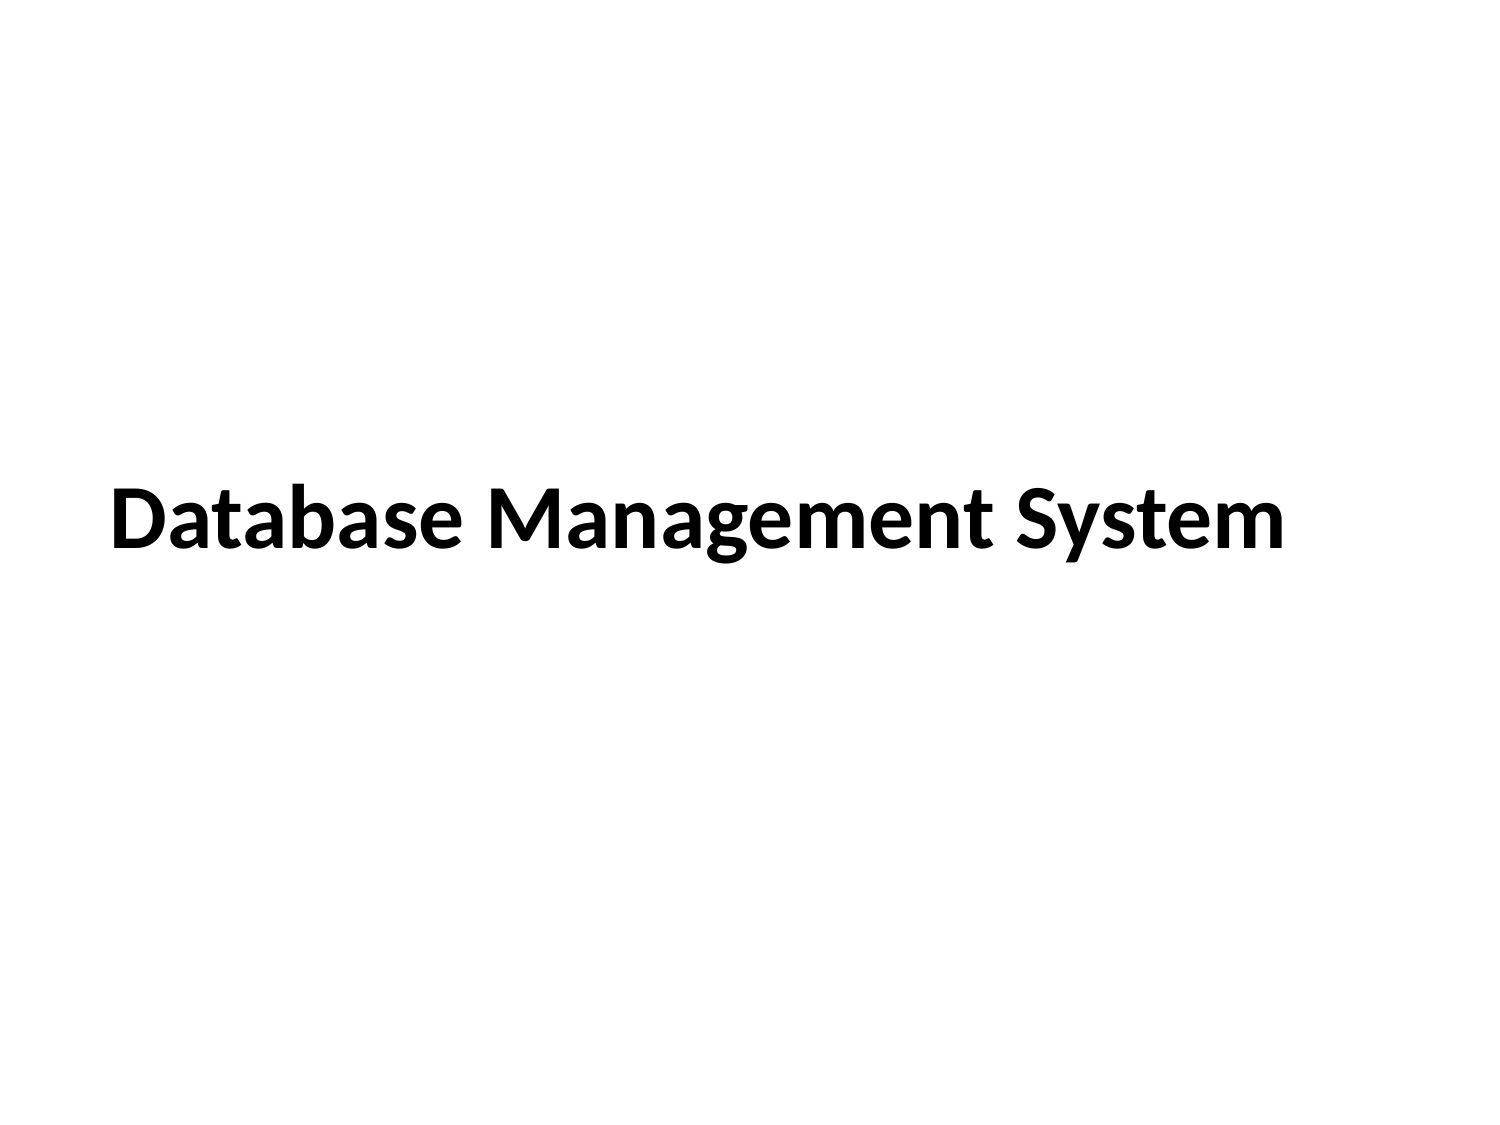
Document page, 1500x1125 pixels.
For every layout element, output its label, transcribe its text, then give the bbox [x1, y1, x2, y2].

text_box Database Management System [94, 449, 1400, 575]
